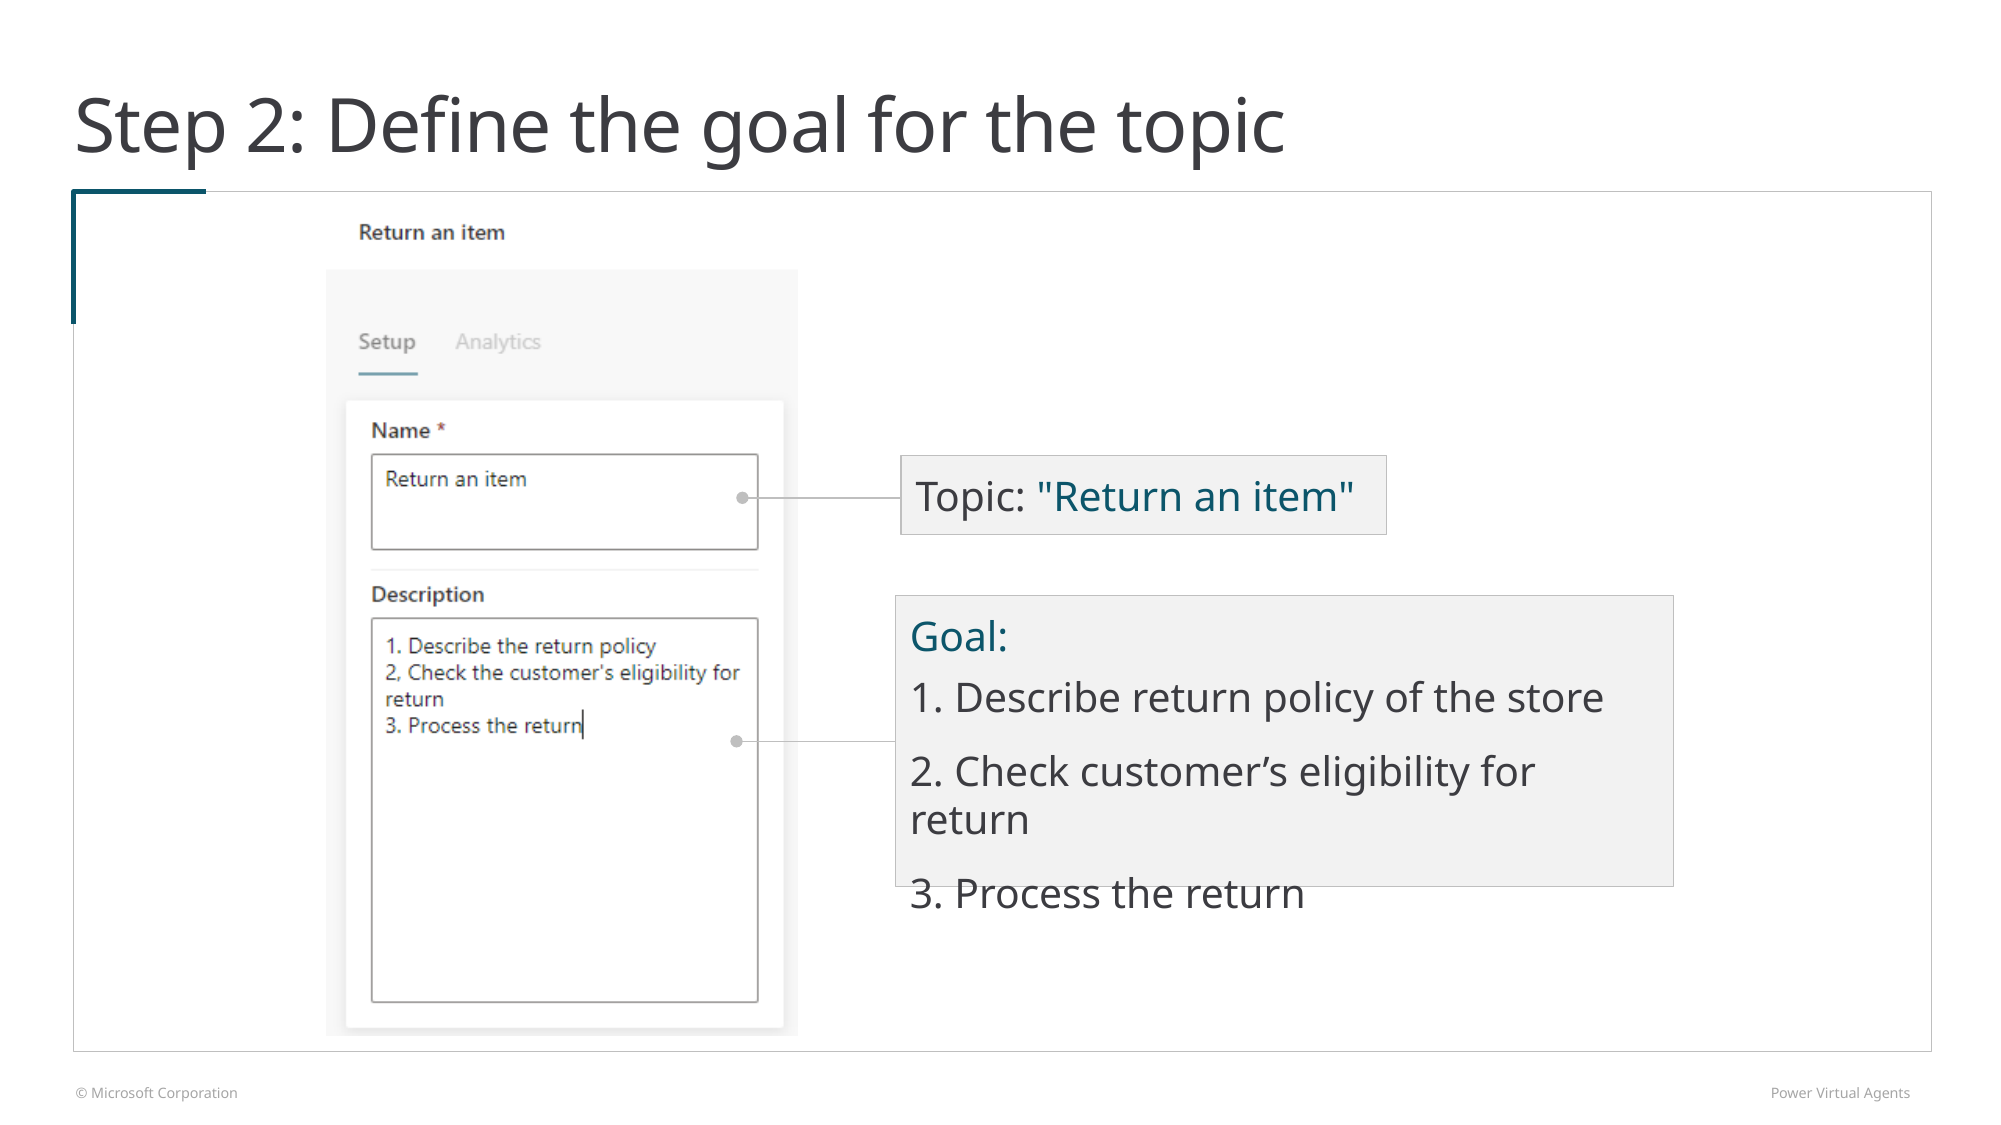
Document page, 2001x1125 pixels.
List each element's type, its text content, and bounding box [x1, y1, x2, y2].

text_box [73, 191, 1932, 1052]
text_box [73, 191, 206, 325]
picture [326, 201, 798, 1037]
title Step 2: Define the goal for the topic [74, 101, 1930, 168]
